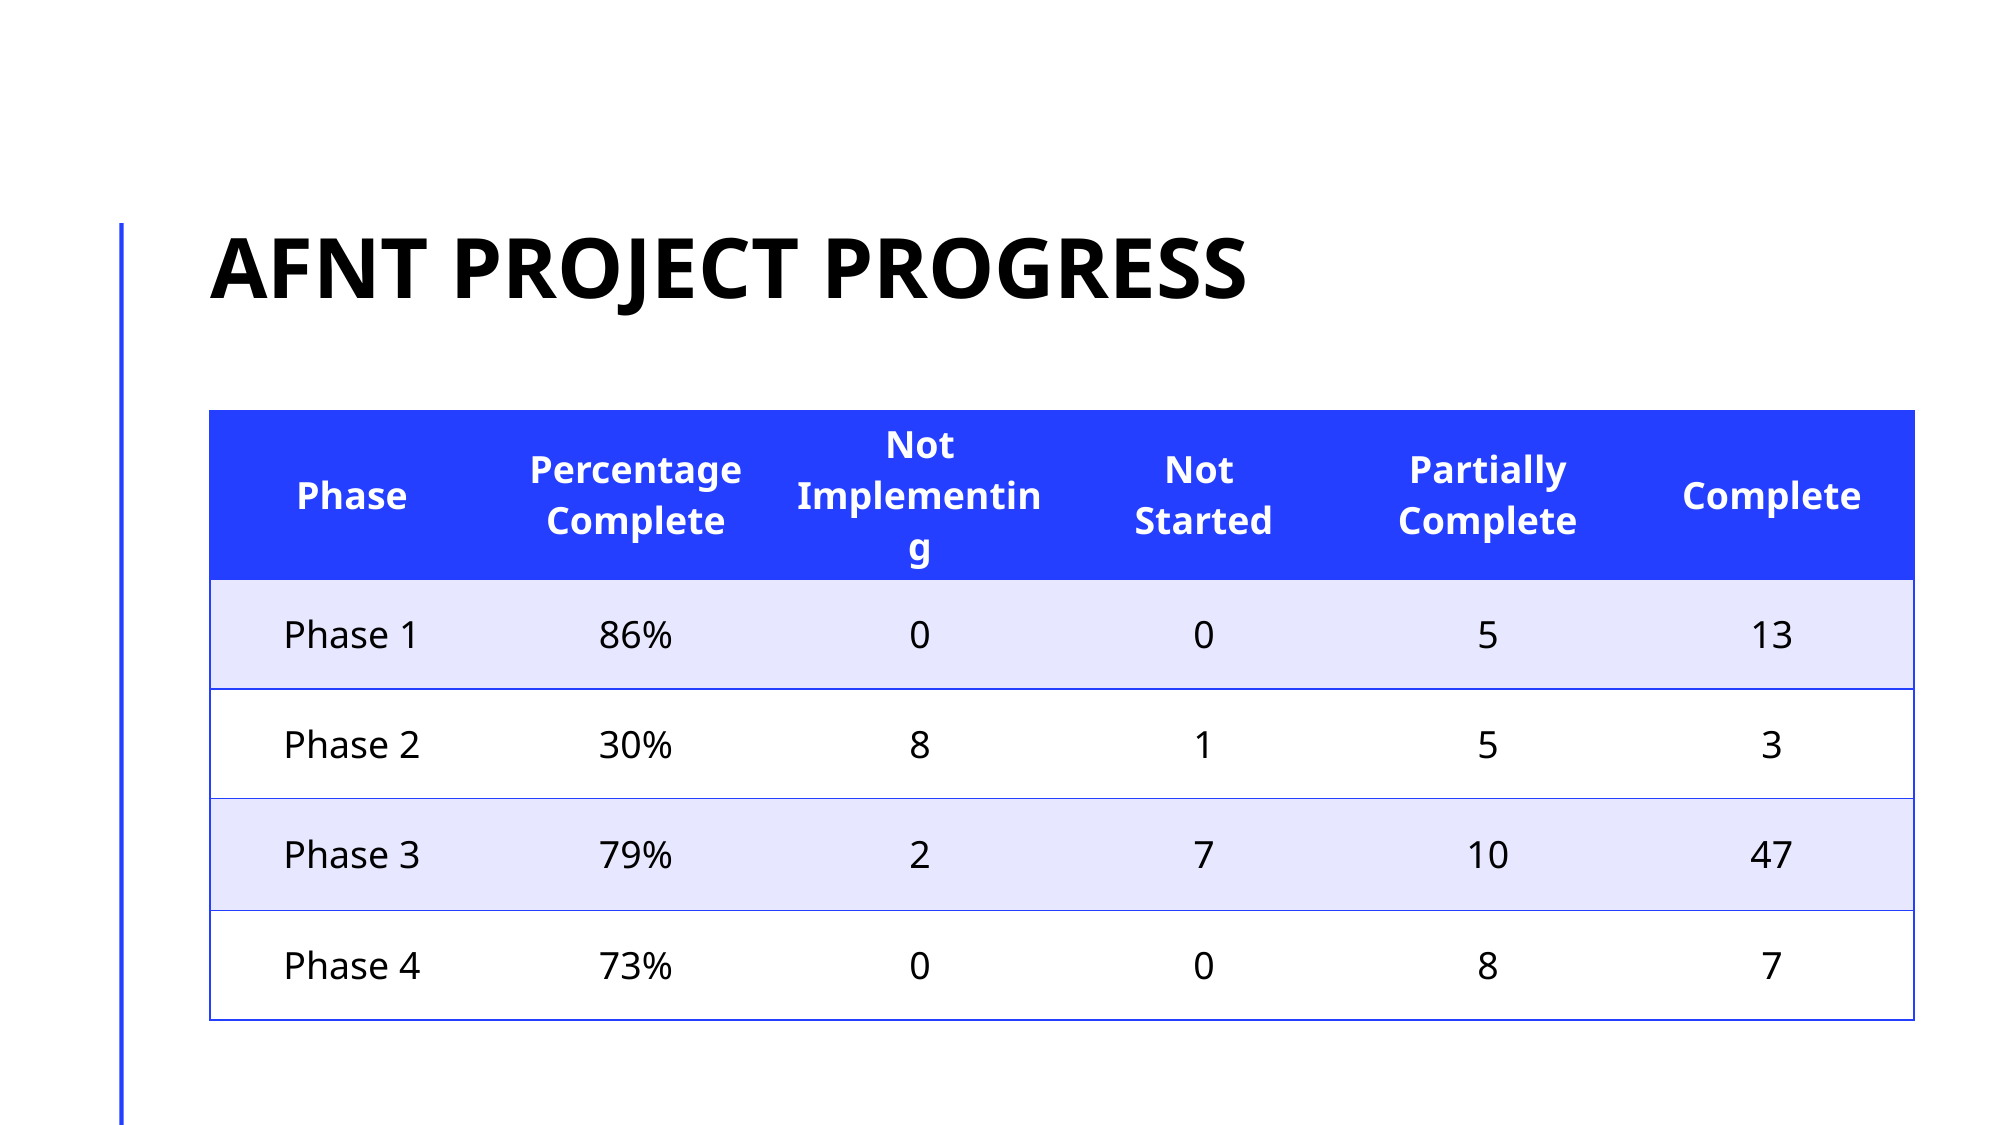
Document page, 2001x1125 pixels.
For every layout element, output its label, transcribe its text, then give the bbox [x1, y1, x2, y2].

table_cell 7 [1062, 799, 1346, 910]
table_header Partially Complete [1346, 412, 1630, 578]
table_cell 79% [494, 799, 778, 910]
table_cell 0 [778, 580, 1062, 688]
table_cell 5 [1346, 580, 1630, 688]
table_cell 1 [1062, 690, 1346, 798]
table_cell Phase 2 [211, 690, 494, 798]
table_cell Phase 3 [211, 799, 494, 910]
table_header Not Started [1062, 412, 1346, 578]
table_cell 8 [1346, 911, 1630, 1019]
table_header Not Implementing [778, 412, 1062, 578]
table_cell 0 [778, 911, 1062, 1019]
table_cell Phase 1 [211, 580, 494, 688]
table_cell Phase 4 [211, 911, 494, 1019]
table_cell 8 [778, 690, 1062, 798]
table_cell 86% [494, 580, 778, 688]
table_cell 47 [1630, 799, 1913, 910]
table_cell 7 [1630, 911, 1913, 1019]
table_cell 0 [1062, 911, 1346, 1019]
table_cell 73% [494, 911, 778, 1019]
table_cell 30% [494, 690, 778, 798]
title Afnt project progress [210, 104, 1865, 315]
table_cell 5 [1346, 690, 1630, 798]
table_header Percentage Complete [494, 412, 778, 578]
table_cell 2 [778, 799, 1062, 910]
table_cell 13 [1630, 580, 1913, 688]
table_header Phase [211, 412, 494, 578]
table_cell 3 [1630, 690, 1913, 798]
table_cell 0 [1062, 580, 1346, 688]
table_cell 10 [1346, 799, 1630, 910]
table_header Complete [1630, 412, 1913, 578]
